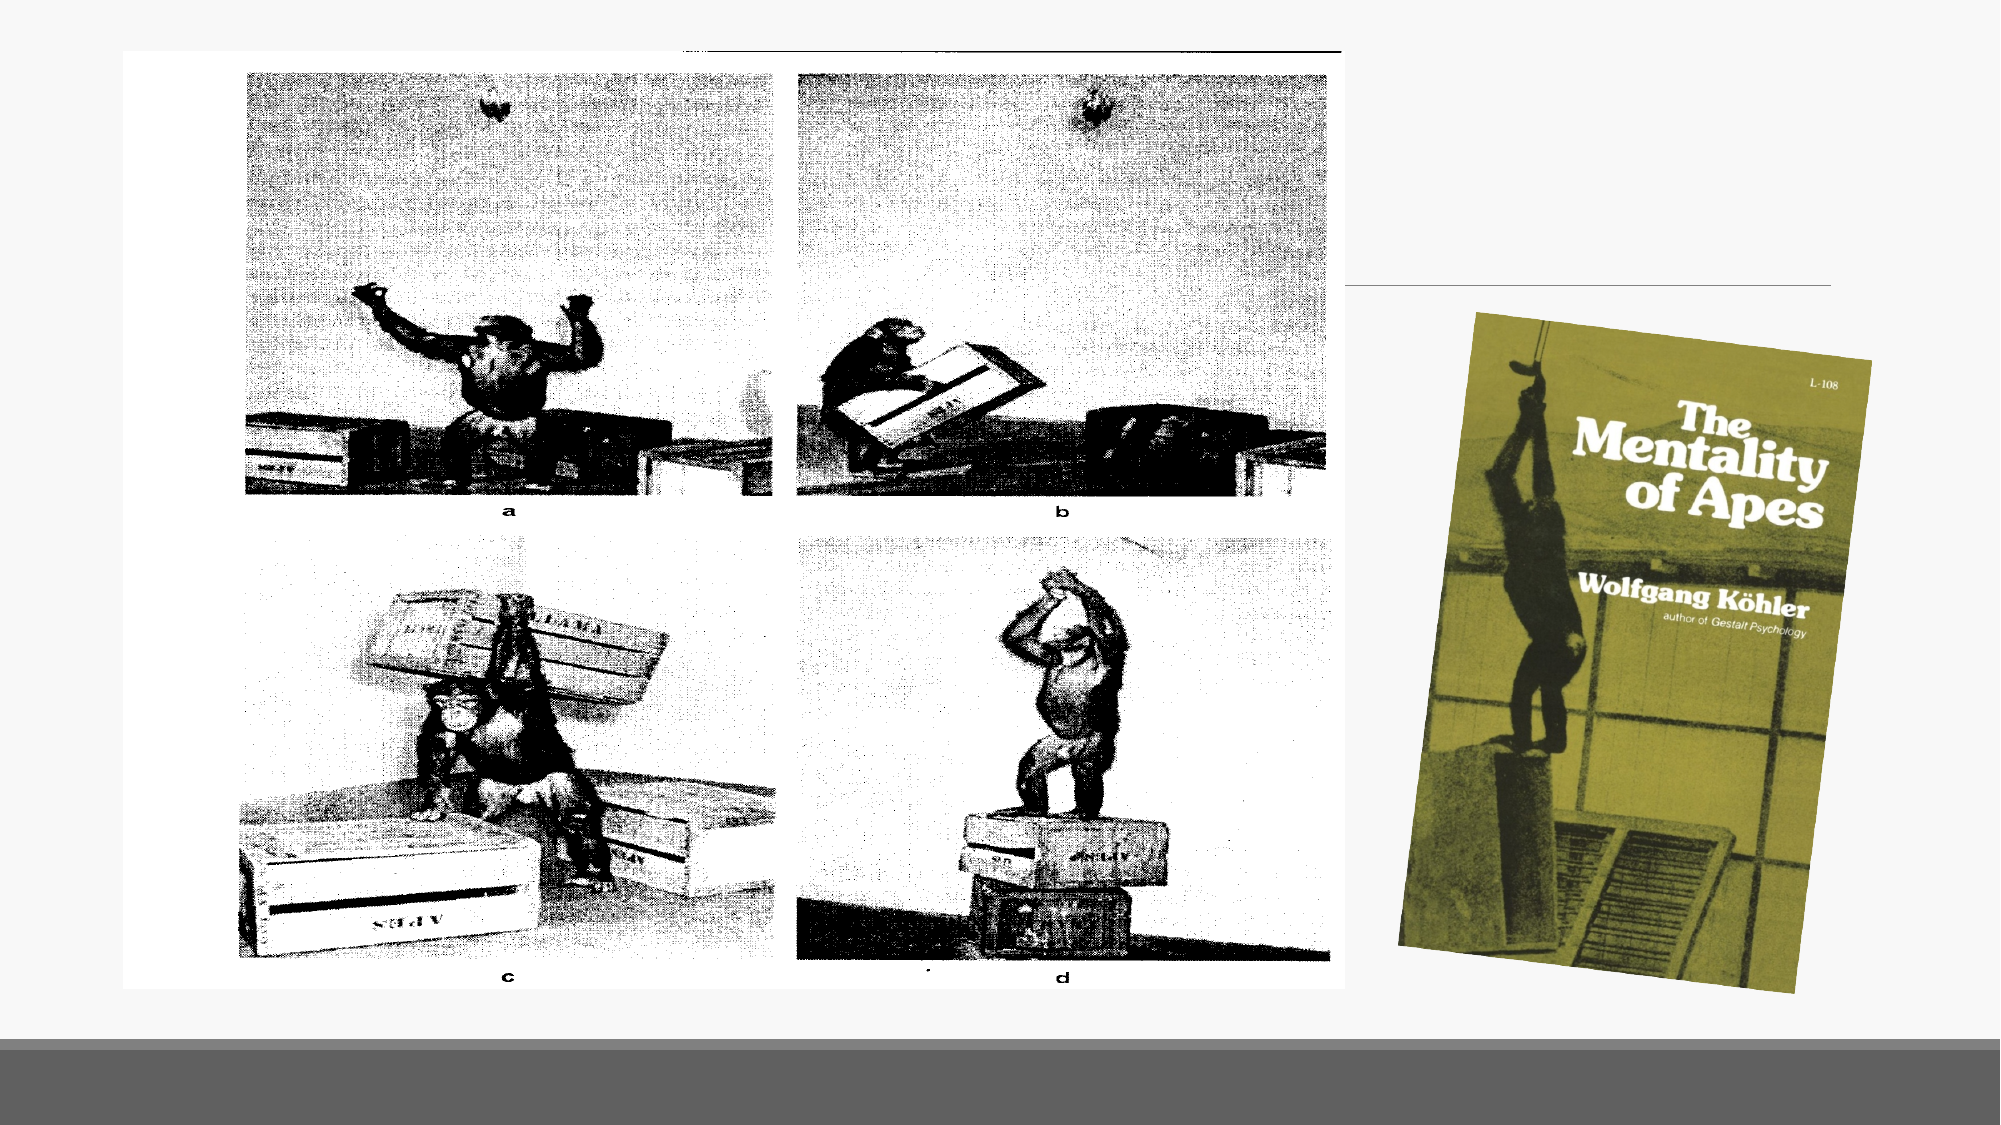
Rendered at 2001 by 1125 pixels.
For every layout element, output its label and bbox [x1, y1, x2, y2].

picture [1398, 313, 1872, 993]
list [122, 51, 1346, 989]
